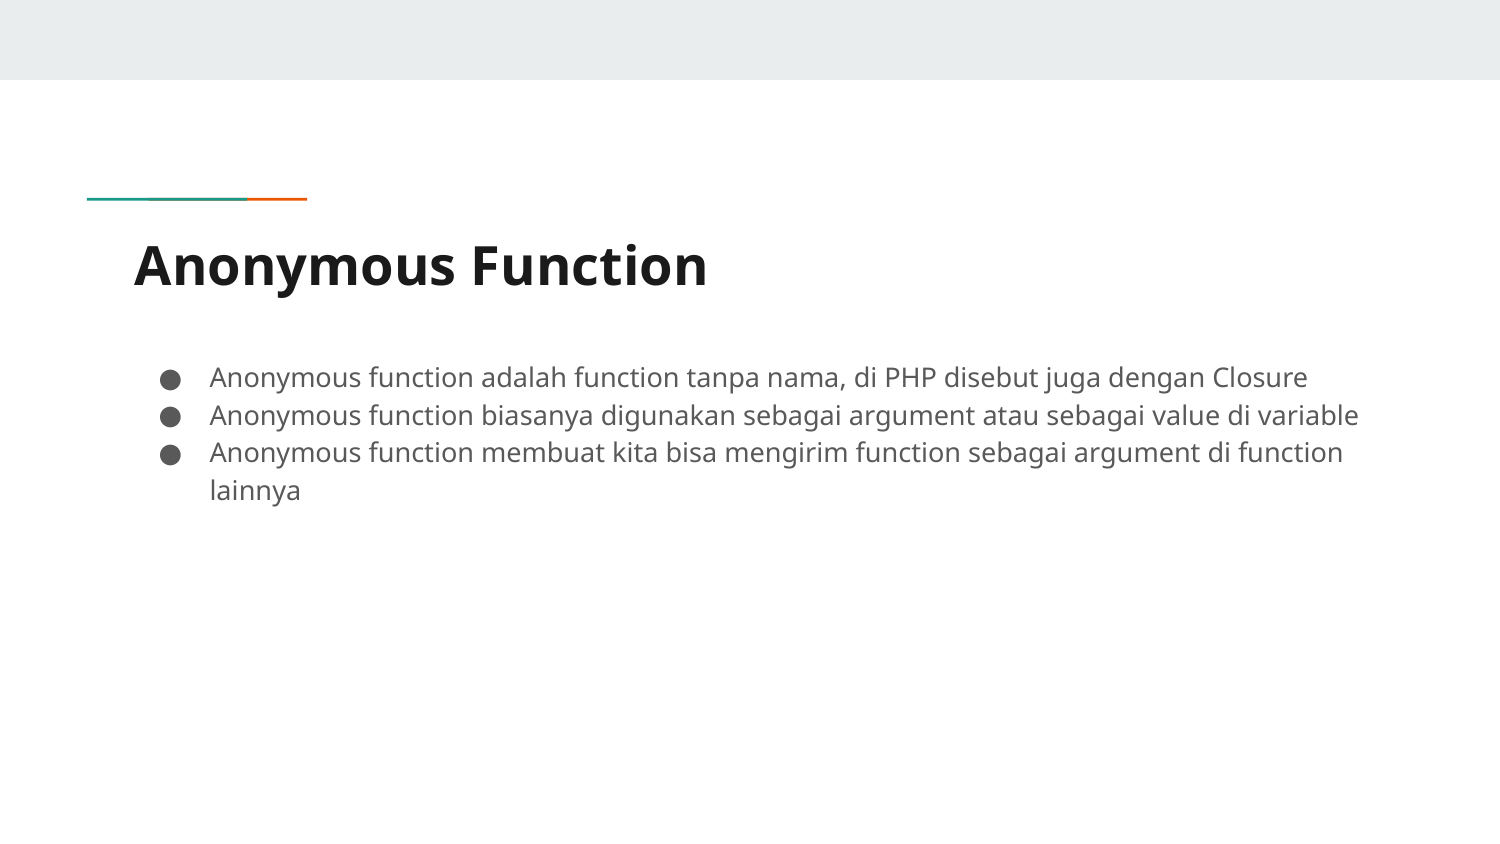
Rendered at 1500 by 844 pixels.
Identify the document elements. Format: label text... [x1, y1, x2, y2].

list Anonymous function adalah function tanpa nama, di PHP disebut juga dengan Closure Anonymous function biasanya digunakan sebagai argument atau sebagai value di variable Anonymous function membuat kita bisa mengirim function sebagai argument di function lainnya [119, 341, 1381, 712]
title Anonymous Function [119, 216, 1381, 305]
